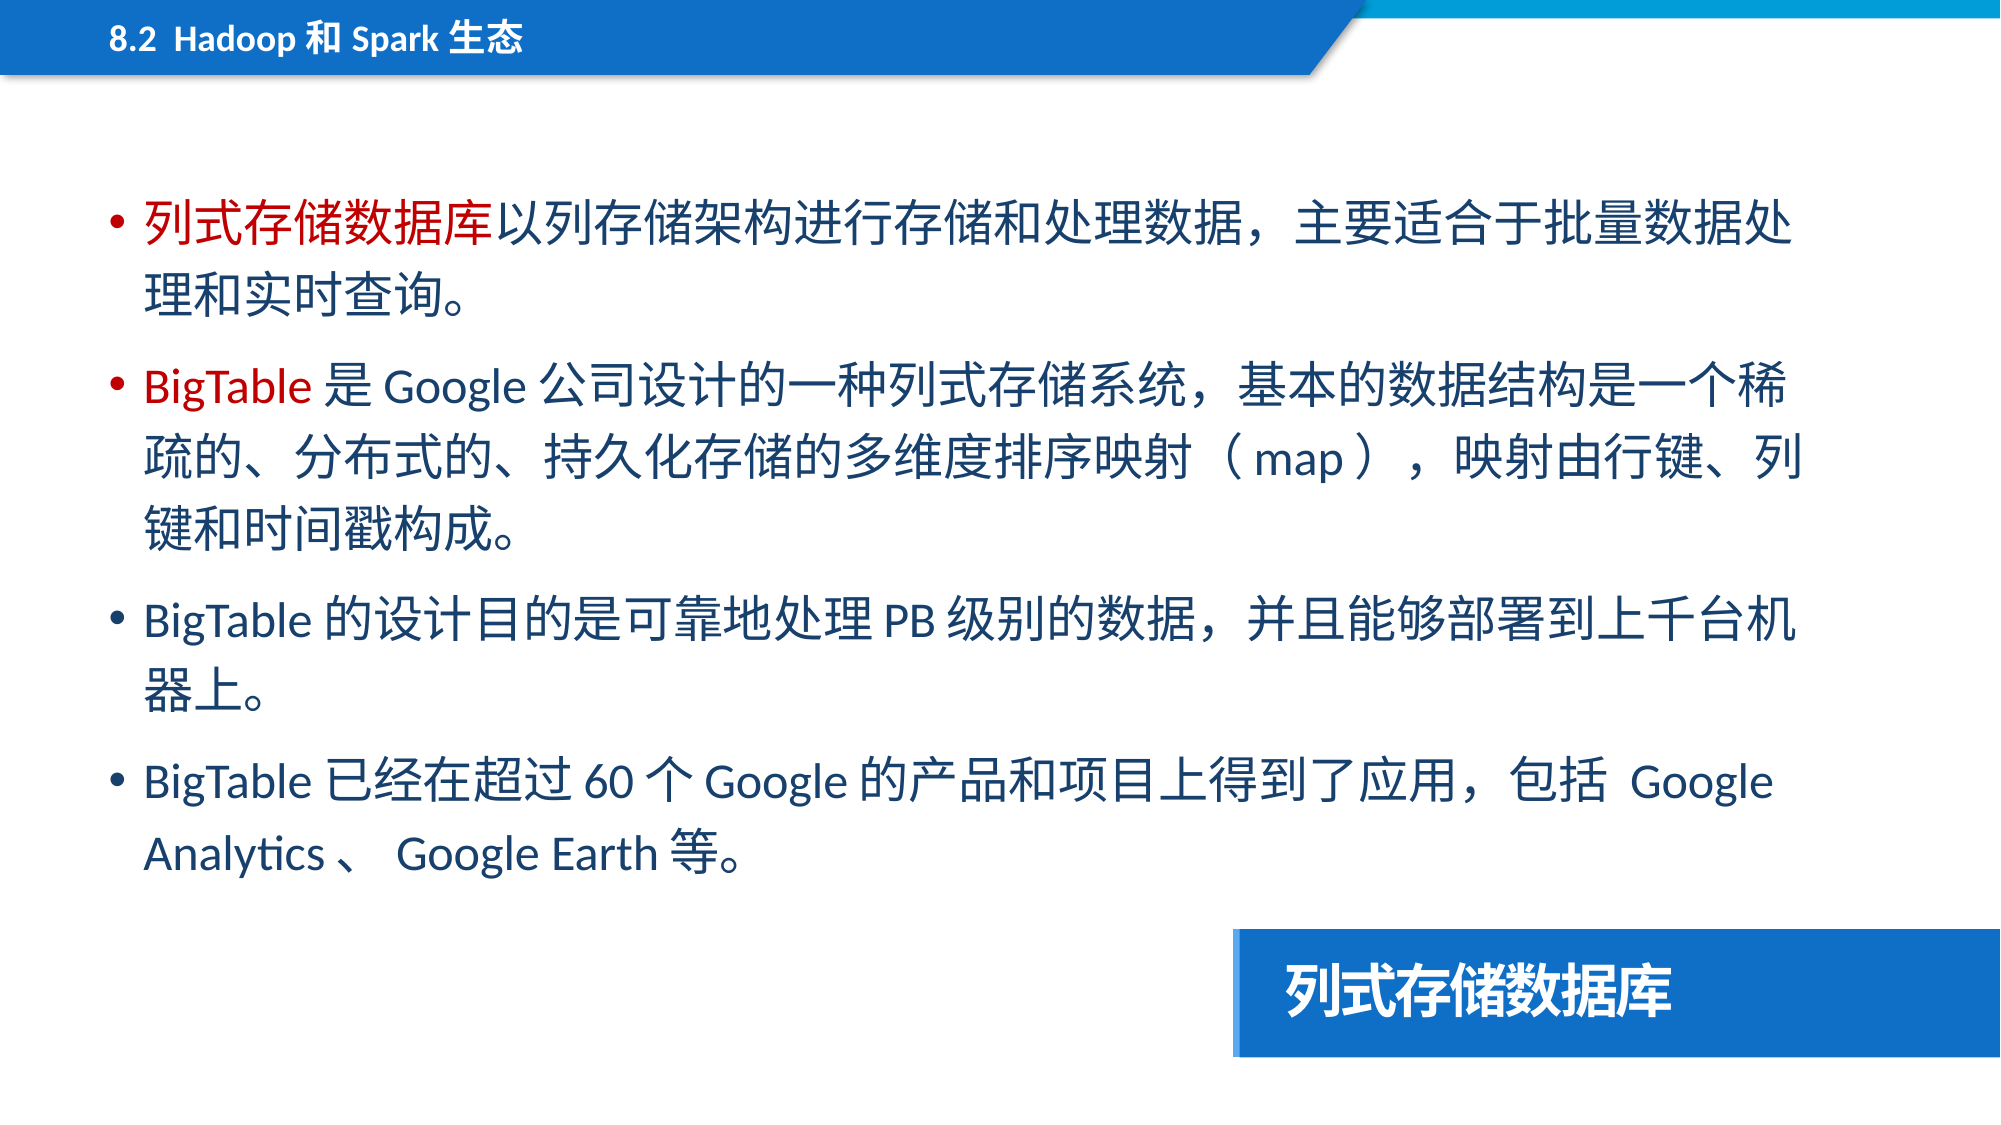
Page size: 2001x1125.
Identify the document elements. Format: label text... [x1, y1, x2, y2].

list 8.2 Hadoop和Spark生态 [93, 11, 1138, 68]
text_box 列式存储数据库以列存储架构进行存储和处理数据，主要适合于批量数据处理和实时查询。 BigTable是Google公司设计的一种列式存储系统，基本的数据结构是一个稀疏的、分布式的、持久化存储的多维度排序映射（map），映射由行键、列键和时间戳构成。 BigTable的设计目的是可靠地处理PB级别的数据，并且能够部署到上千台机器上。 BigTable已经在超过60个Google的产品和项目上得到了应用，包括 Google Analytics、Google Earth等。 [93, 171, 1828, 889]
list 列式存储数据库 [1239, 929, 2000, 1058]
